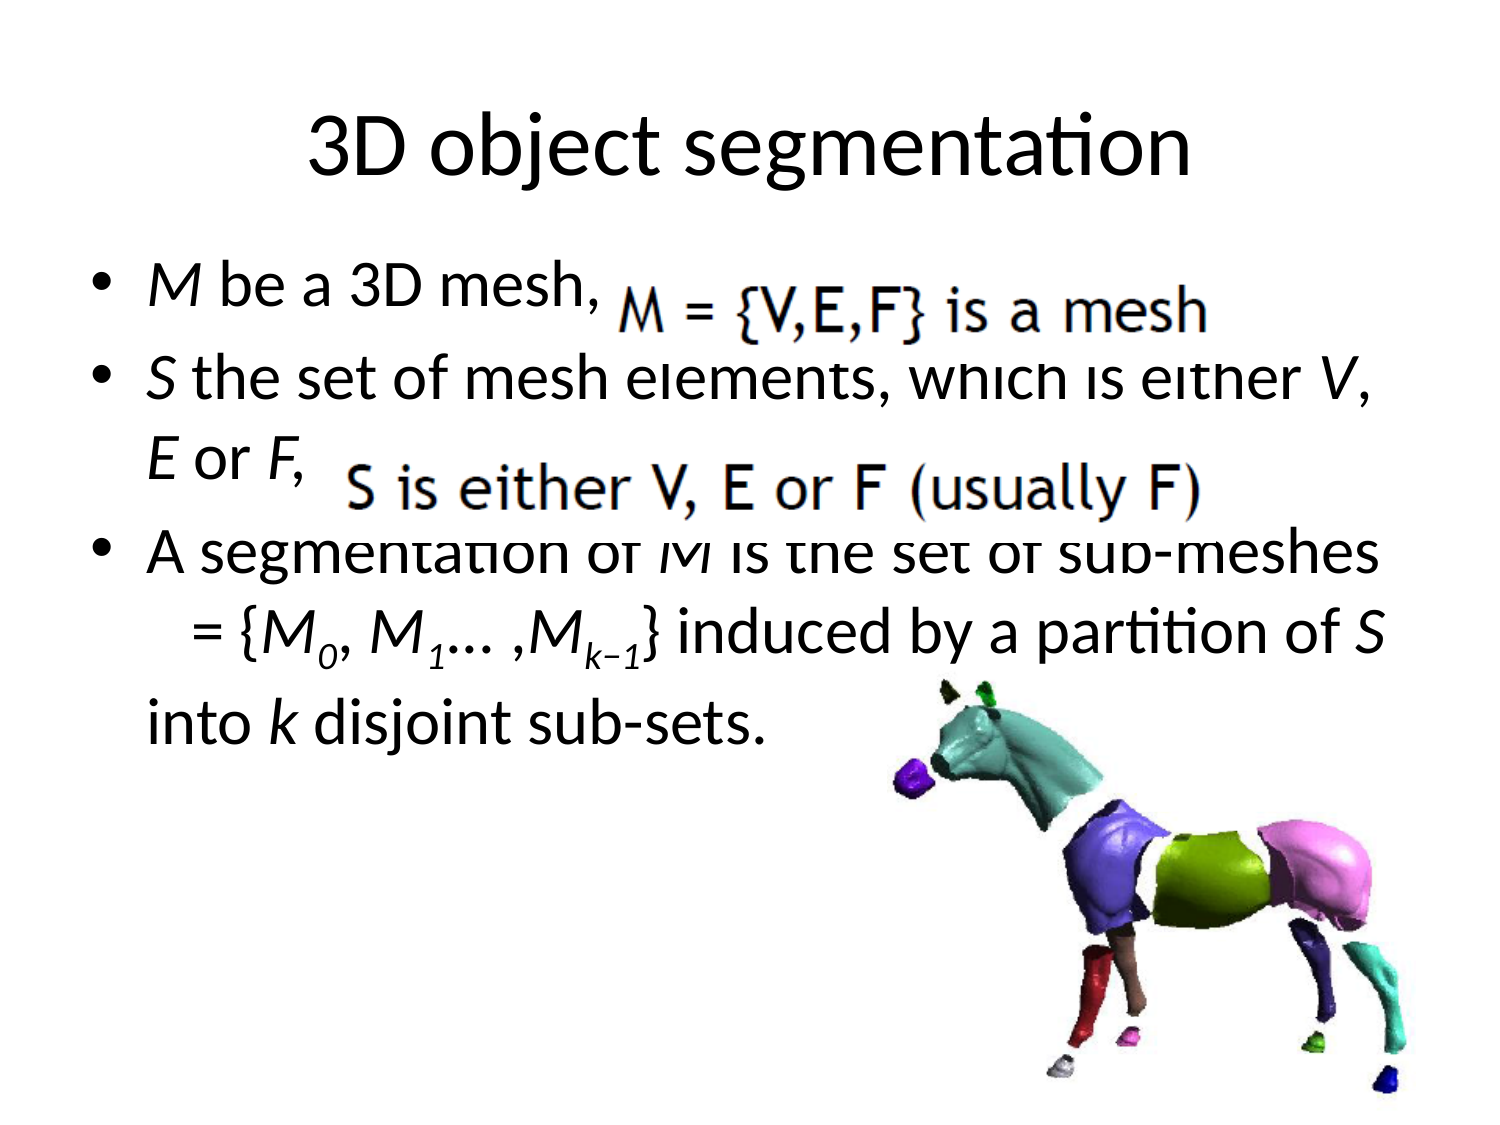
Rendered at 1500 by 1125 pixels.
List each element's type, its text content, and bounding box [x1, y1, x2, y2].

list M be a 3D mesh, S the set of mesh elements, which is either V, E or F, A segmentation of M is the set of sub-meshes = {M0, M1... ,Mk−1} induced by a partition of S into k disjoint sub-sets. [75, 232, 1425, 975]
picture [341, 444, 1216, 544]
picture [614, 274, 1225, 365]
title 3D object segmentation [75, 45, 1425, 232]
picture [887, 668, 1416, 1125]
